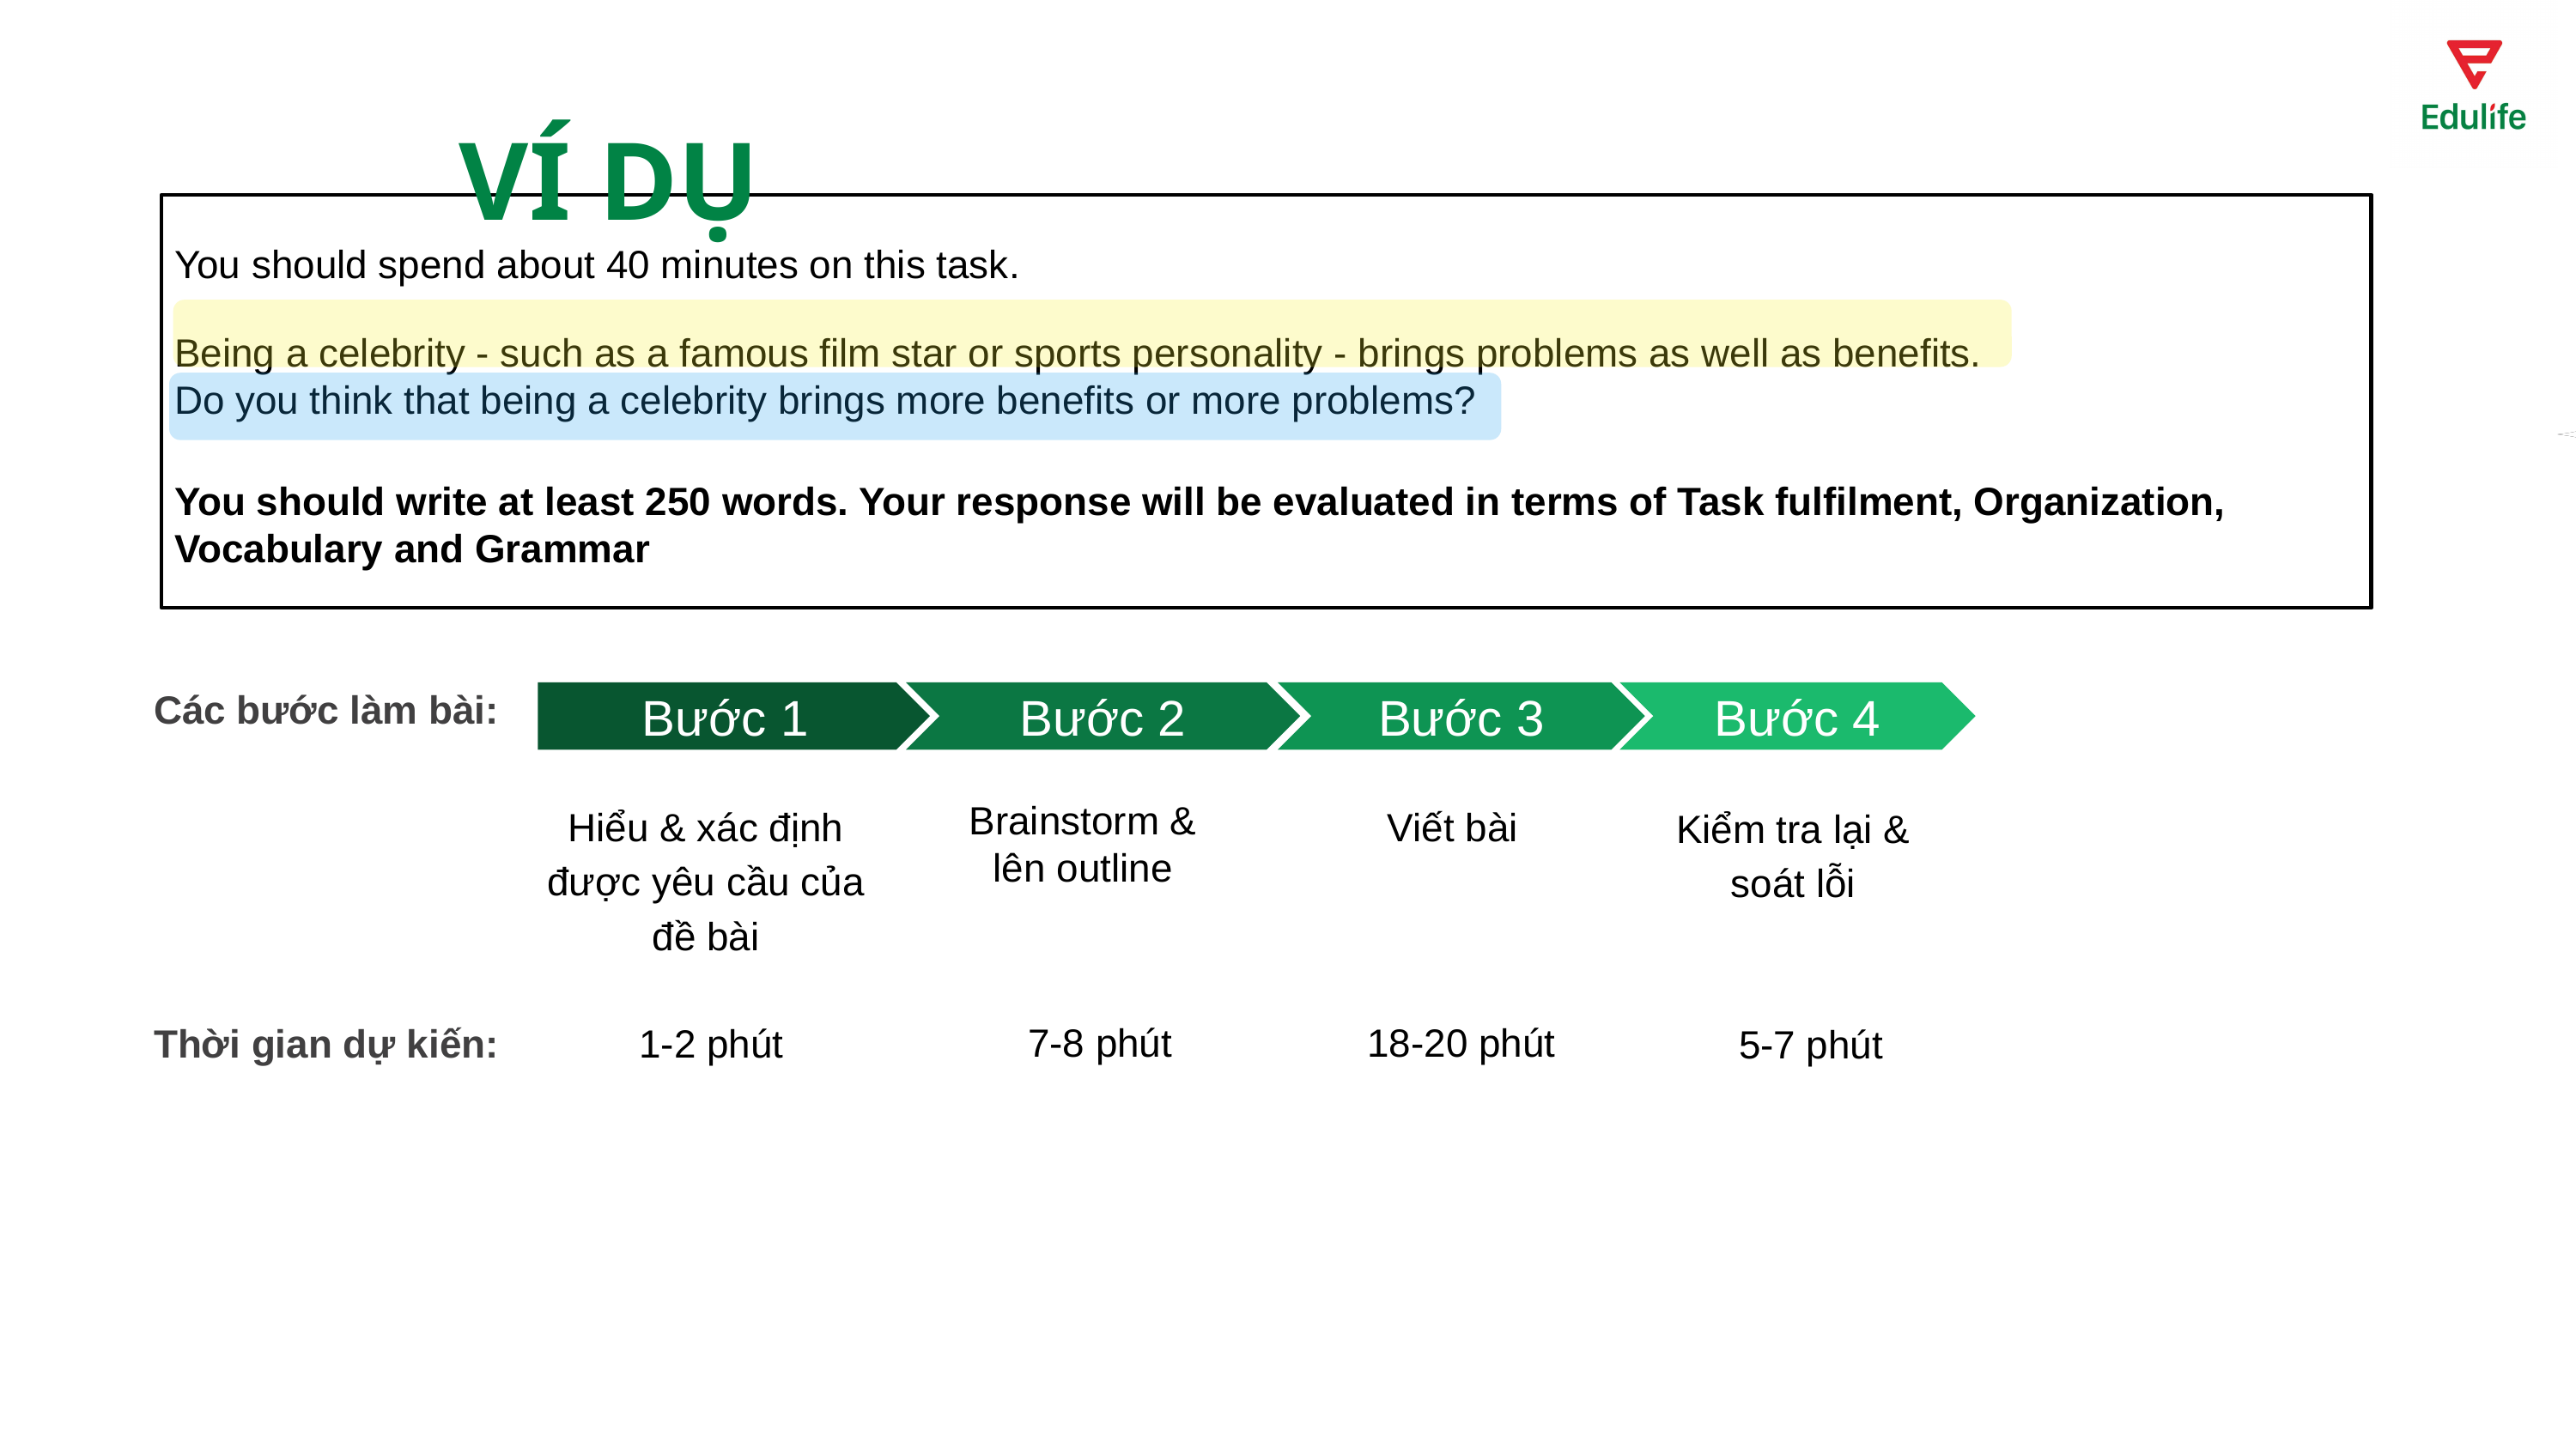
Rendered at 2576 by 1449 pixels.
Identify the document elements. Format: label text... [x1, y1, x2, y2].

text_box VÍ DỤ [183, 33, 1036, 241]
text_box 7-8 phút [921, 991, 1279, 1111]
text_box You should spend about 40 minutes on this task. Being a celebrity - such as a famous film star or sports personality - brings problems as well as benefits. Do you think that being a celebrity brings more benefits or more problems? You should write at least 250 words. Your response will be evaluated in terms of Task fulfilment, Organization, Vocabulary and Grammar [161, 195, 2372, 608]
text_box Thời gian dự kiến: [141, 1005, 533, 1079]
text_box Bước 4 [1619, 682, 1976, 750]
text_box 5-7 phút [1644, 993, 1978, 1113]
text_box Brainstorm & lên outline [934, 769, 1267, 949]
text_box Bước 3 [1278, 682, 1645, 750]
text_box Bước 2 [931, 682, 1301, 750]
picture [2390, 0, 2558, 168]
text_box Các bước làm bài: [141, 671, 564, 745]
text_box [173, 300, 2012, 367]
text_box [513, 682, 931, 1034]
text_box [2557, 388, 2576, 481]
text_box [169, 373, 1502, 440]
text_box Viết bài [1299, 768, 1607, 937]
text_box 18-20 phút [1283, 991, 1640, 1111]
text_box 1-2 phút [533, 1040, 890, 1112]
text_box Kiểm tra lại & soát lỗi [1639, 771, 1947, 939]
